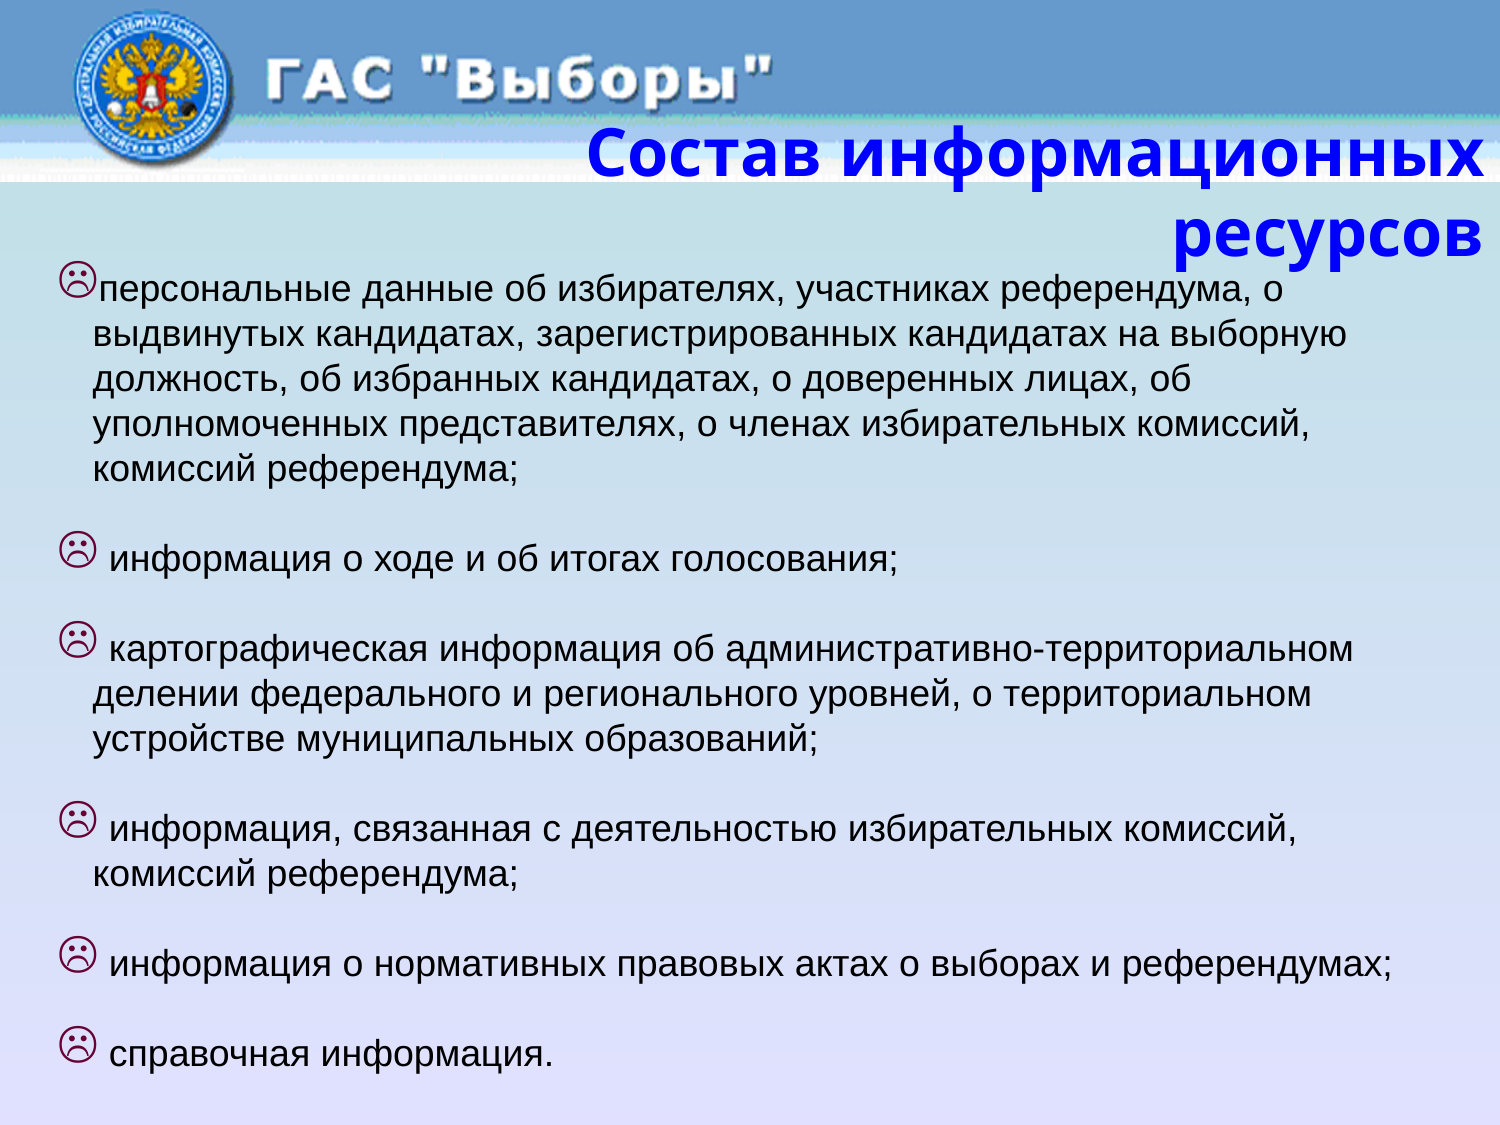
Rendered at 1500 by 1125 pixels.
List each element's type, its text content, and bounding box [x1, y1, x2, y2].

text_box персональные данные об избирателях, участниках референдума, о выдвинутых кандидатах, зарегистрированных кандидатах на выборную должность, об избранных кандидатах, о доверенных лицах, об уполномоченных представителях, о членах избирательных комиссий, комиссий референдума; информация о ходе и об итогах голосования; картографическая информация об административно-территориальном делении федерального и регионального уровней, о территориальном устройстве муниципальных образований; информация, связанная с деятельностью избирательных комиссий, комиссий референдума; информация о нормативных правовых актах о выборах и референдумах; справочная информация. [42, 256, 1453, 1081]
text_box Состав информационных ресурсов [244, 188, 1500, 278]
picture [0, 0, 1500, 183]
